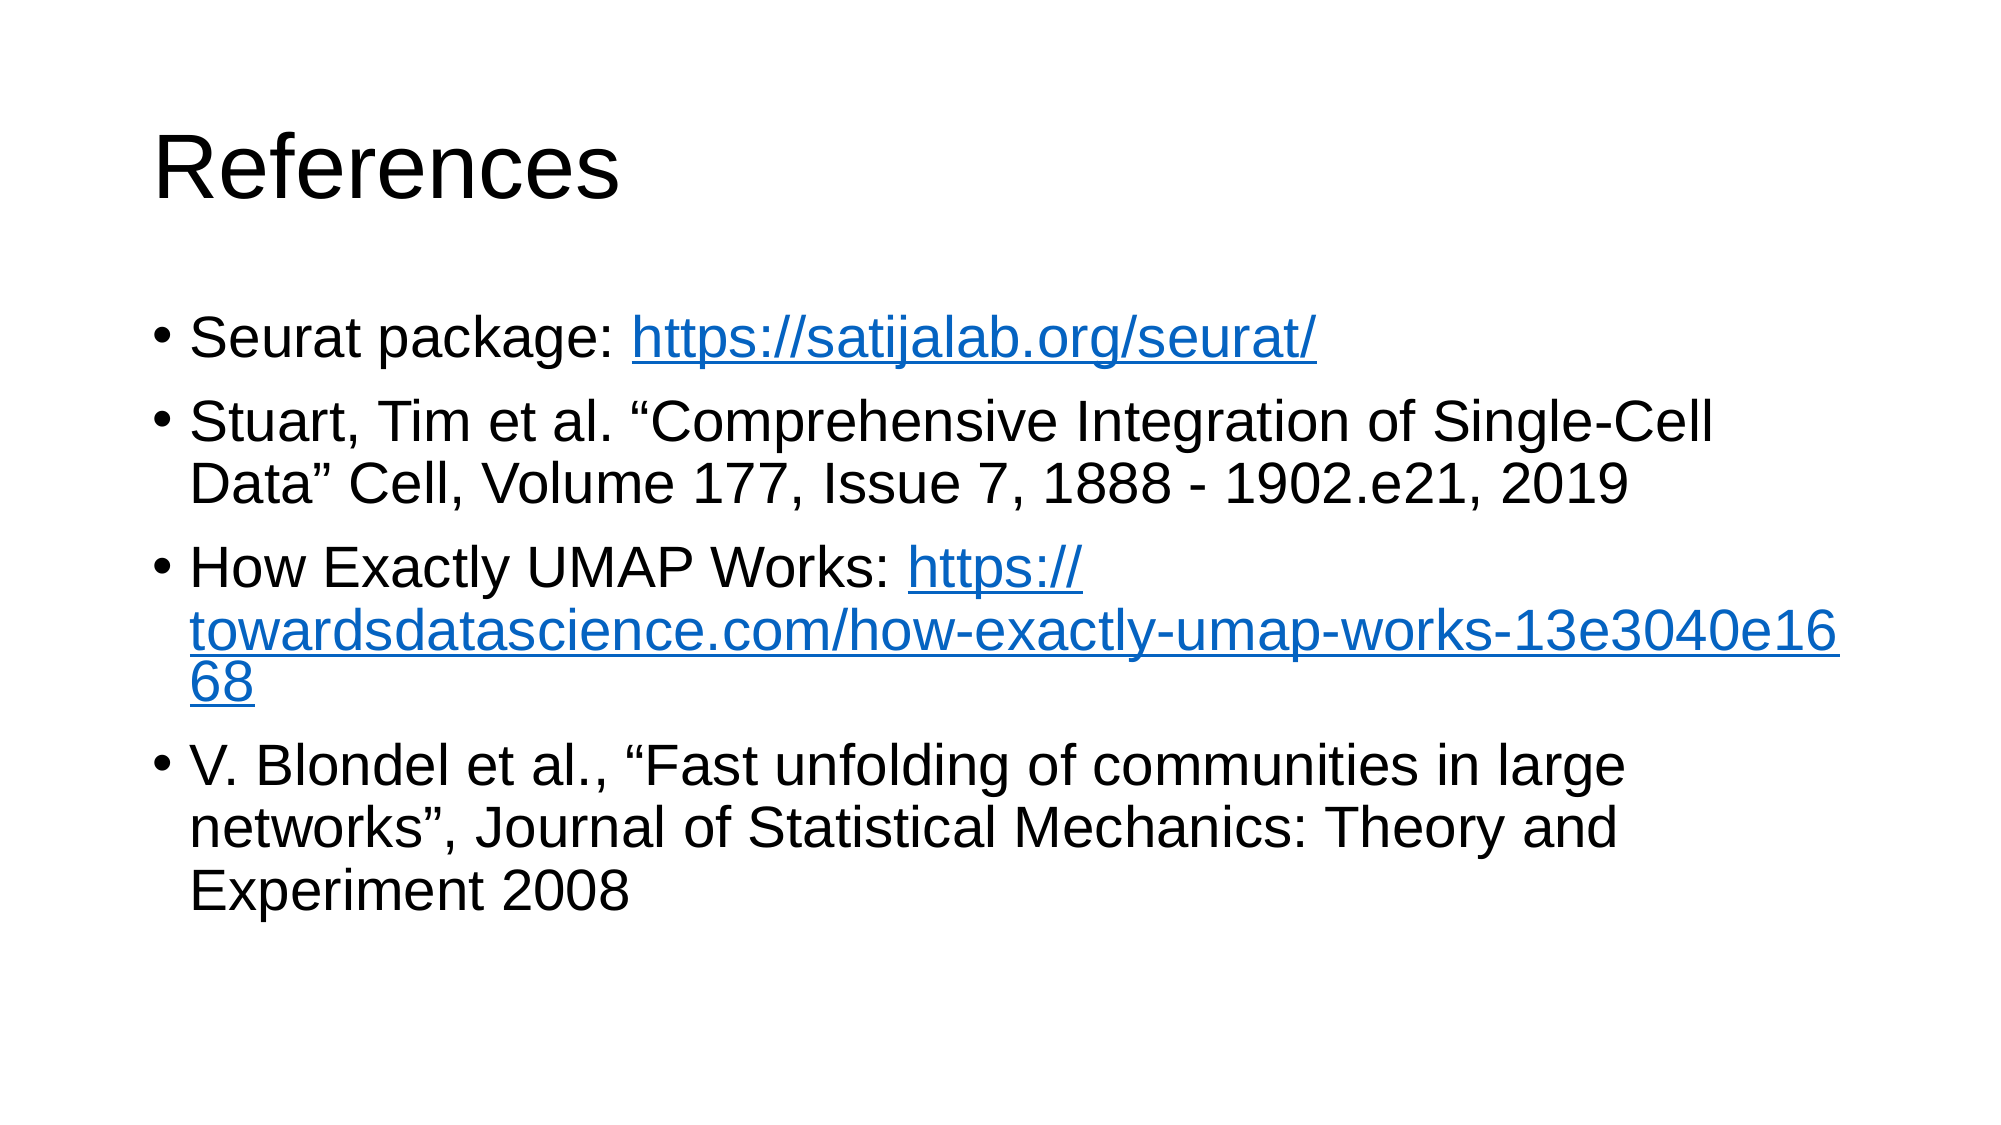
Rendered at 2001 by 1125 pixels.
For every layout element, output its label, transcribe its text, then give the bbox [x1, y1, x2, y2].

list Seurat package: https://satijalab.org/seurat/ Stuart, Tim et al. “Comprehensive Integration of Single-Cell Data” Cell, Volume 177, Issue 7, 1888 - 1902.e21, 2019 How Exactly UMAP Works: https://towardsdatascience.com/how-exactly-umap-works-13e3040e1668 V. Blondel et al., “Fast unfolding of communities in large networks”, Journal of Statistical Mechanics: Theory and Experiment 2008 [137, 299, 1863, 1014]
title References [137, 59, 1863, 278]
